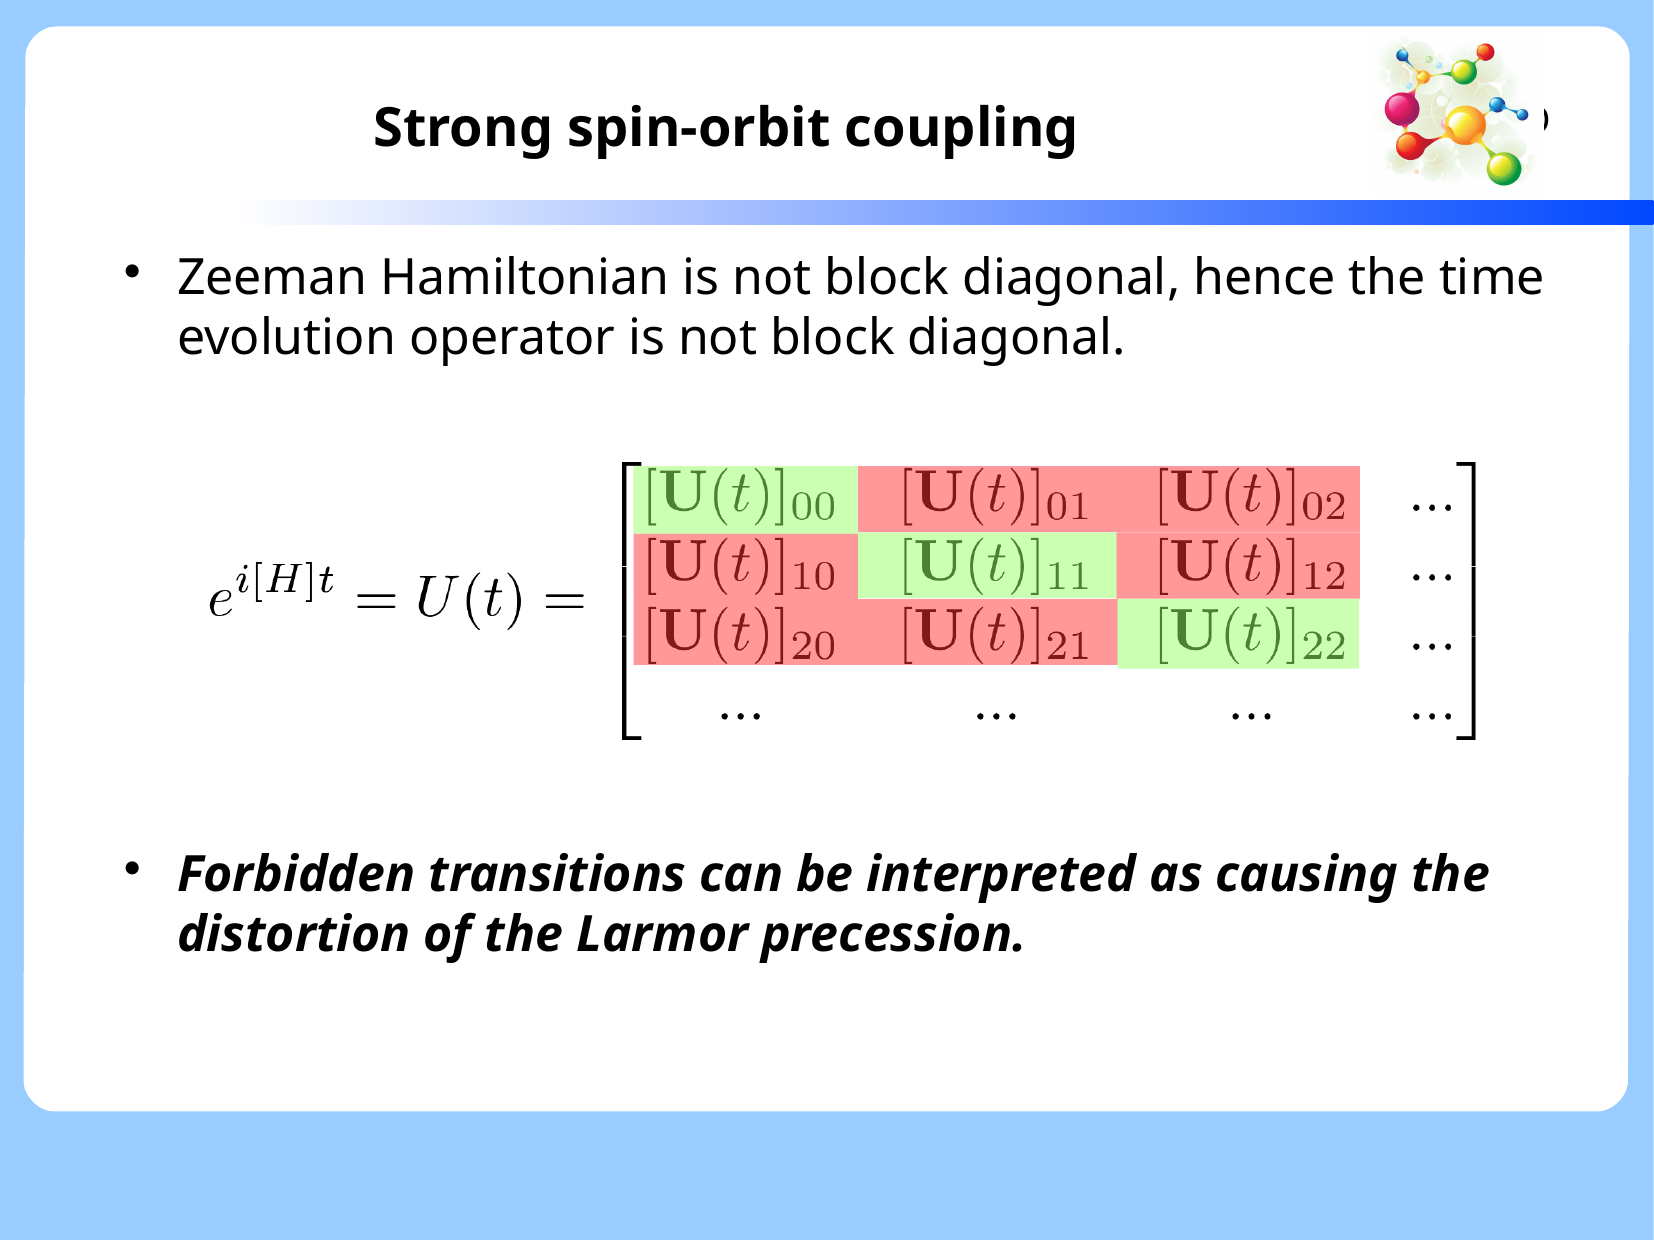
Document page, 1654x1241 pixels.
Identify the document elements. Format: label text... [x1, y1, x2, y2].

table_cell 9.41 [790, 201, 794, 224]
text_box [956, 201, 961, 224]
picture [1369, 30, 1544, 197]
text_box Strong spin-orbit coupling [82, 49, 1366, 201]
picture [209, 461, 1476, 740]
table_cell 8.0 [873, 201, 877, 224]
text_box Zeeman Hamiltonian is not block diagonal, hence the time evolution operator is not block diagonal. Forbidden transitions can be interpreted as causing the distortion of the Larmor precession. [106, 244, 1595, 1063]
